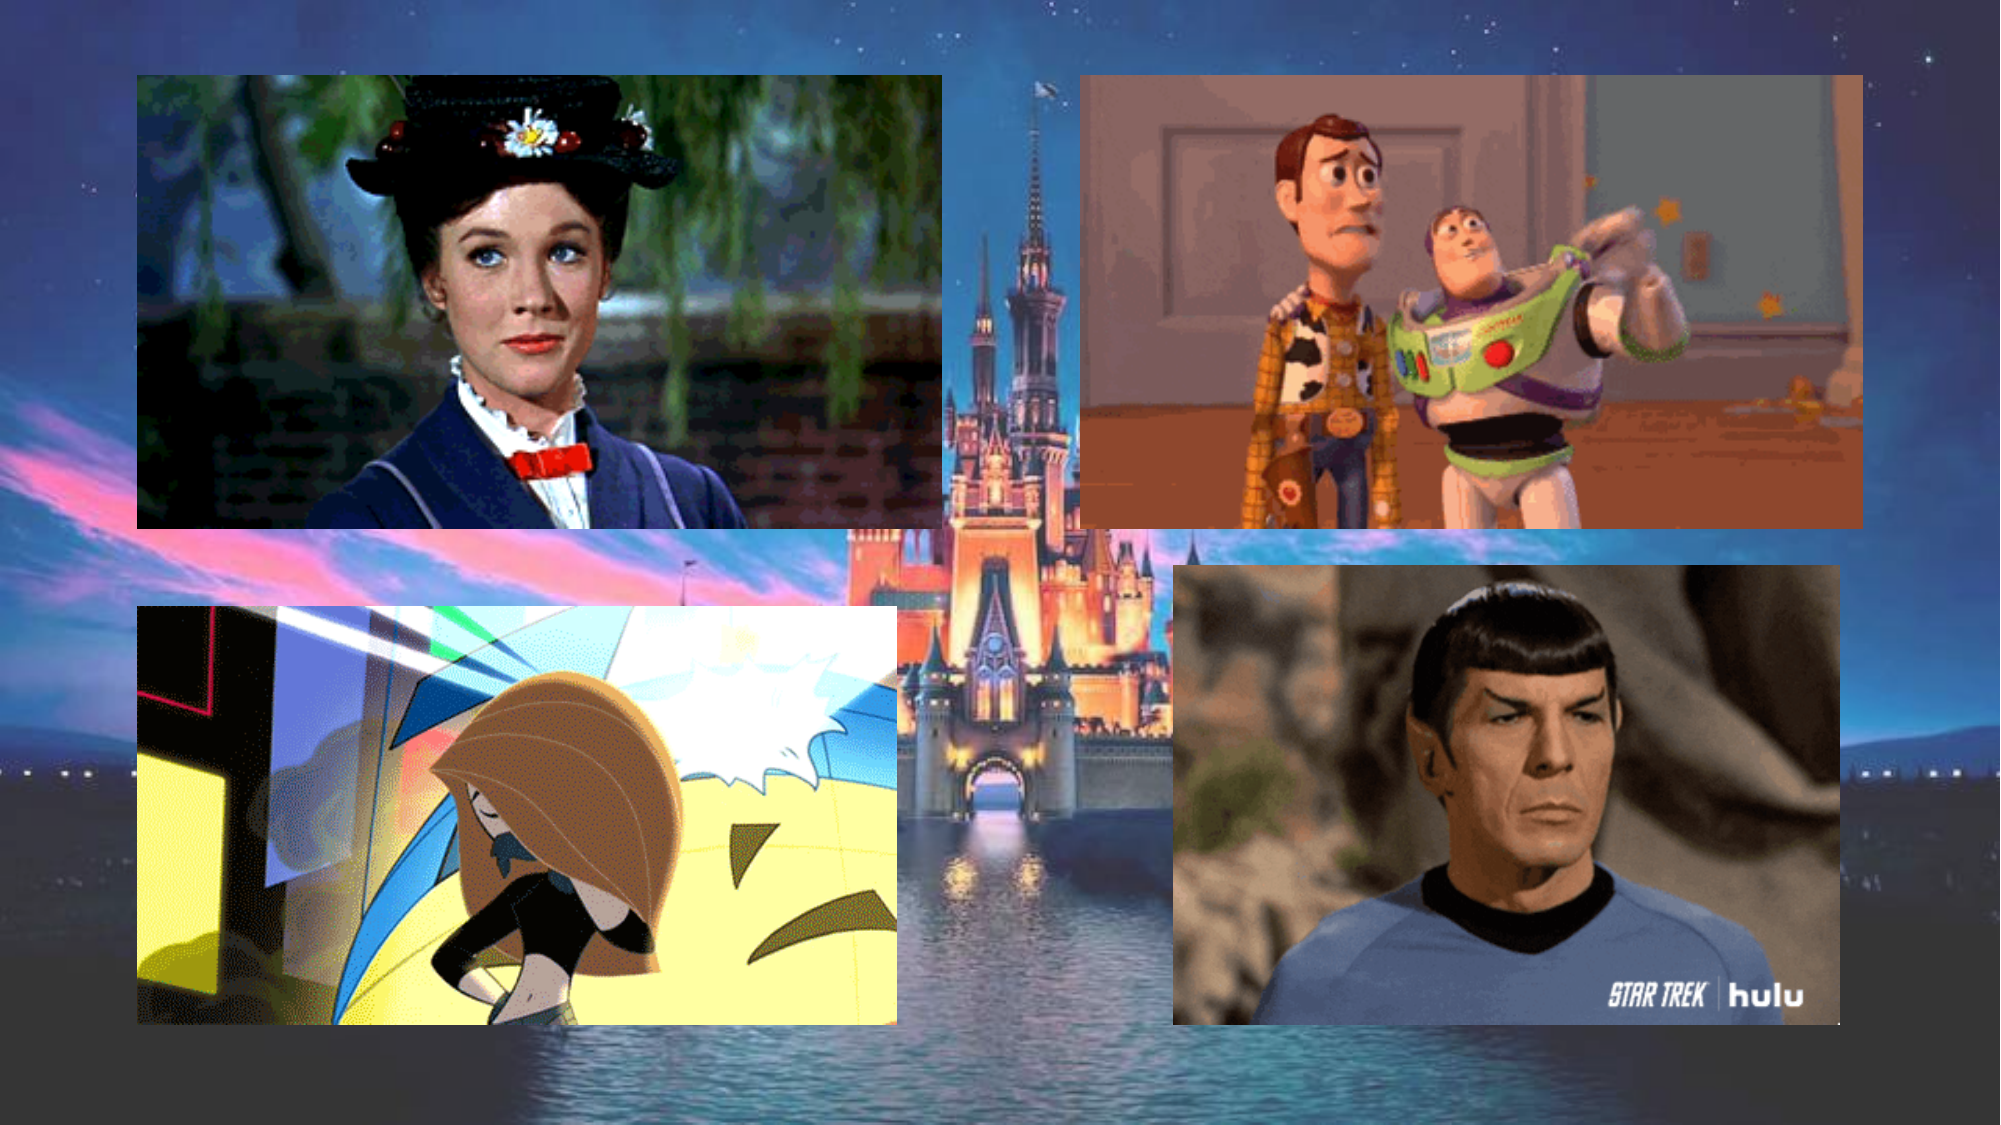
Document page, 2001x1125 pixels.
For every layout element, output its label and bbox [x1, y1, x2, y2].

picture [1173, 565, 1840, 1025]
list [137, 75, 942, 529]
picture [137, 606, 897, 1025]
picture [1079, 75, 1863, 529]
